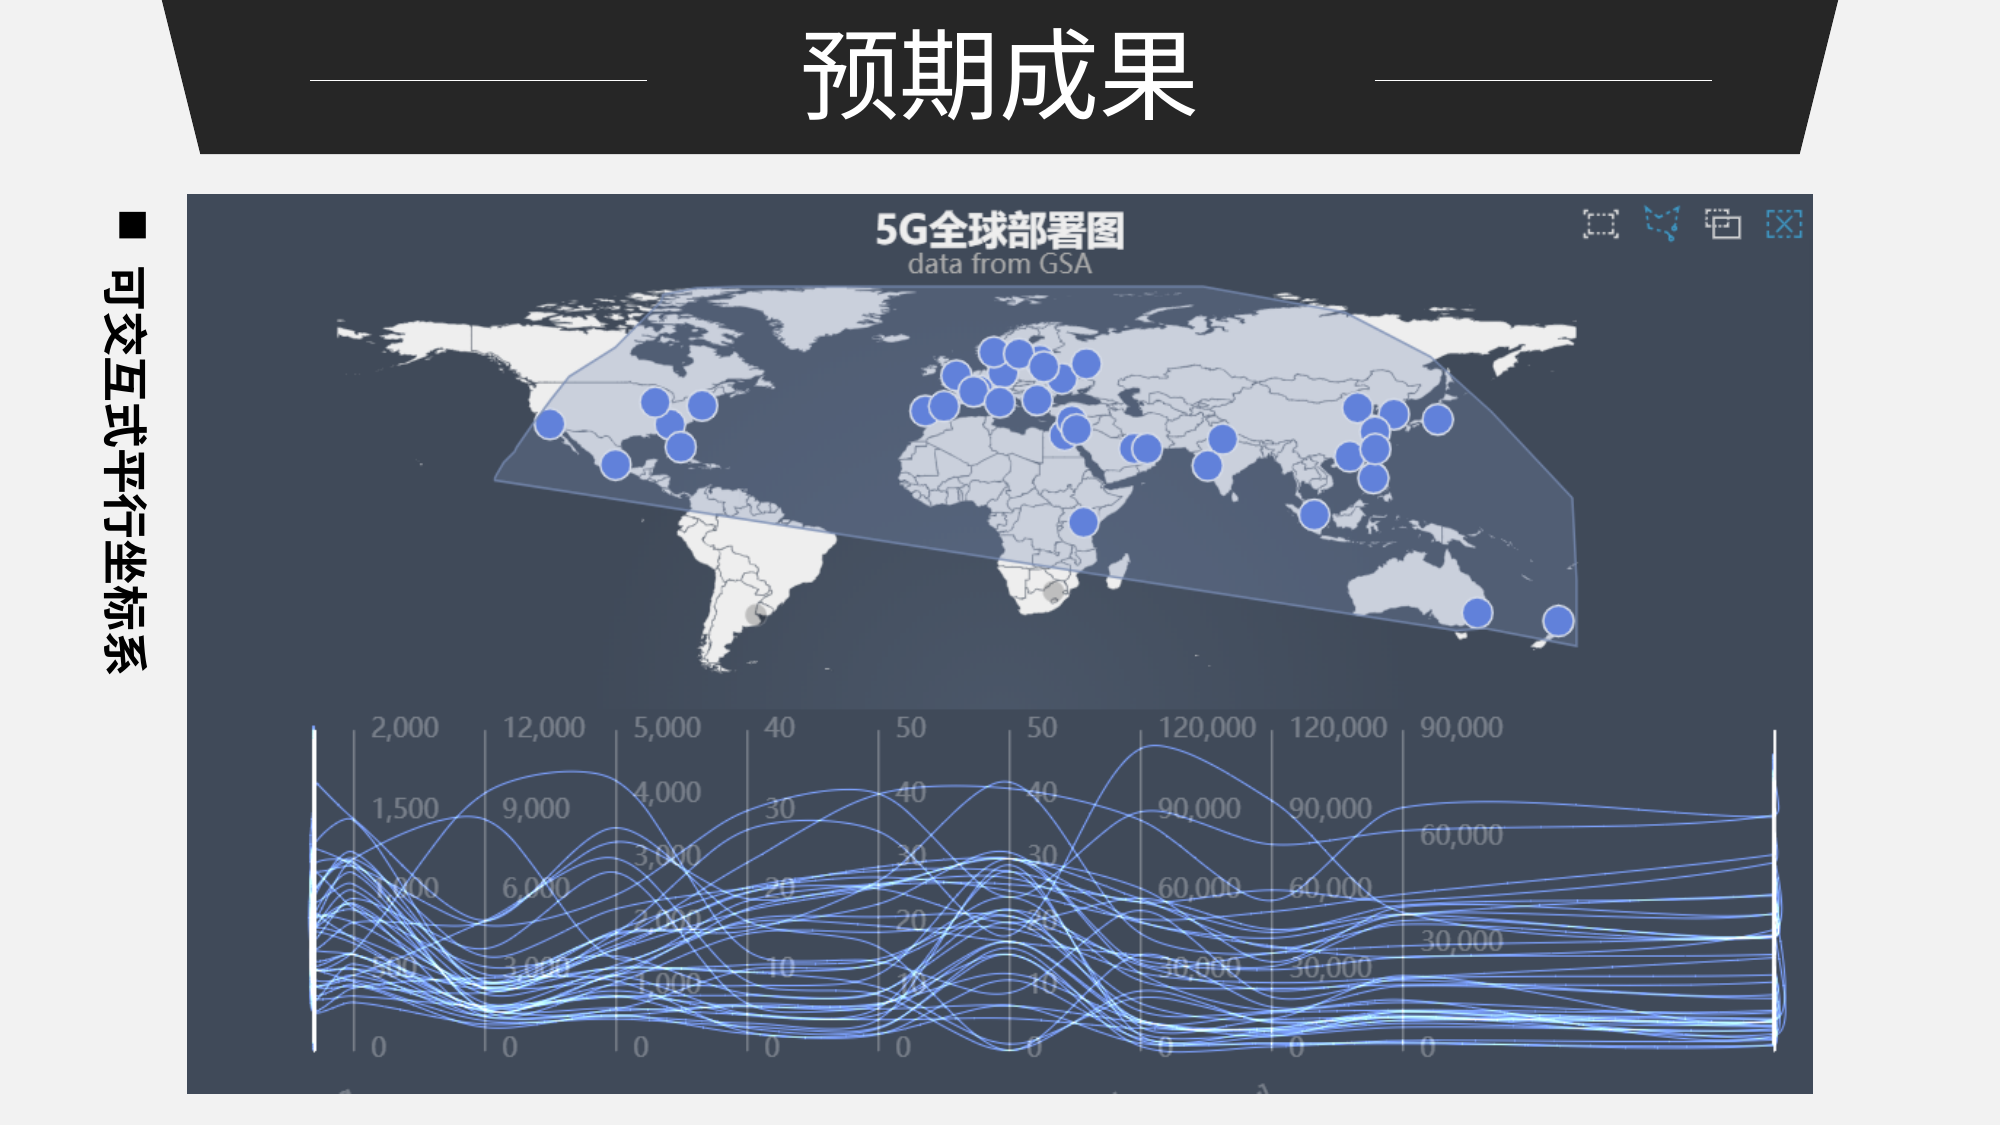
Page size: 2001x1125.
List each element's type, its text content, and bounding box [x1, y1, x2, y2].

text_box 预期成果 [420, 18, 1580, 142]
picture [187, 194, 1813, 1094]
text_box 可交互式平行坐标系 [76, 194, 162, 798]
text_box [160, 0, 1840, 156]
